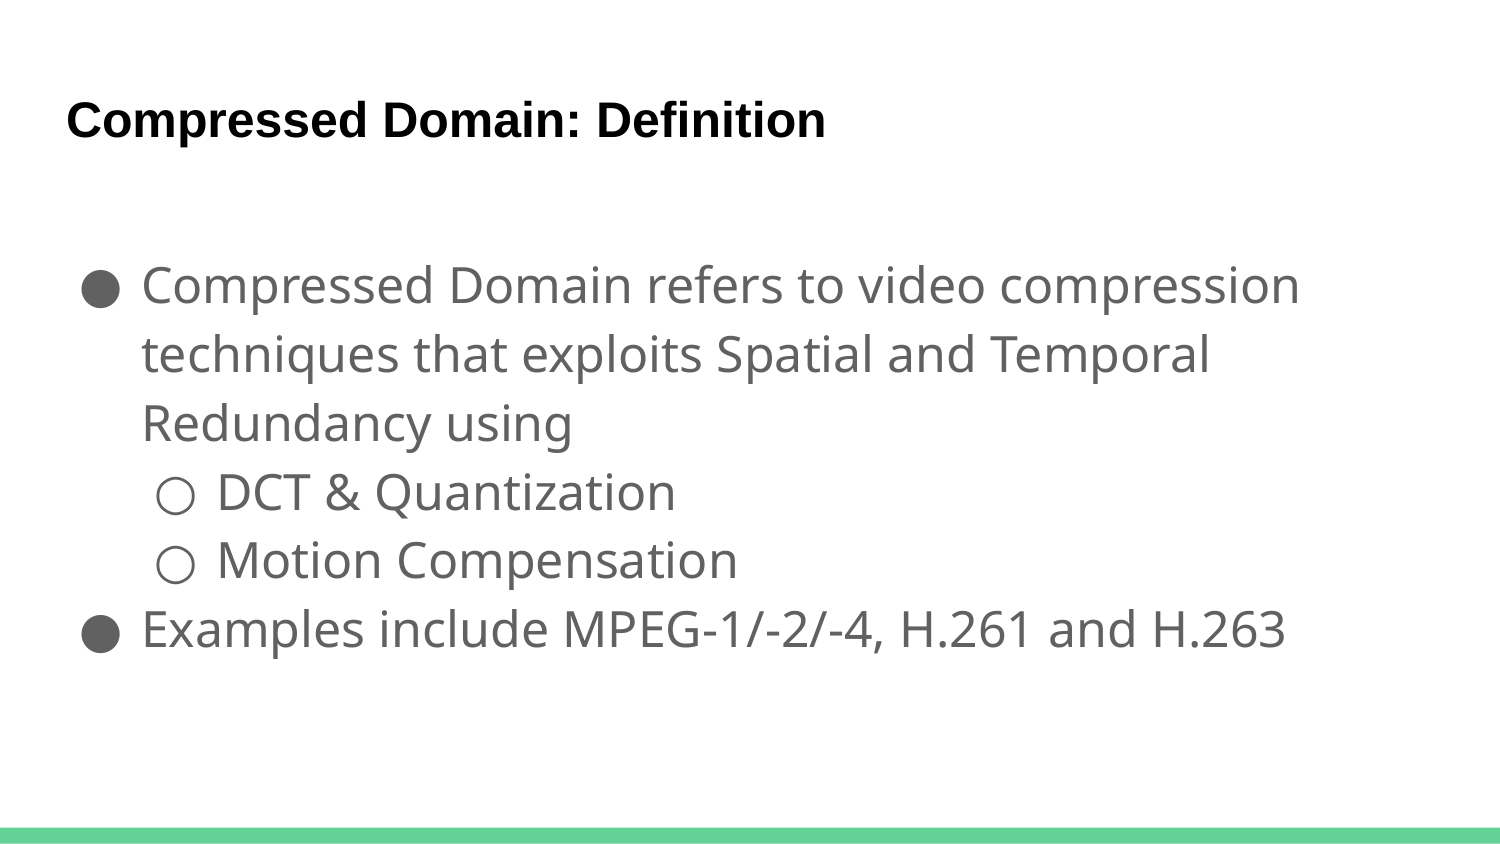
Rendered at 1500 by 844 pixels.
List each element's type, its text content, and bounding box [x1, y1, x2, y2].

list Compressed Domain refers to video compression techniques that exploits Spatial and Temporal Redundancy using DCT & Quantization Motion Compensation Examples include MPEG-1/-2/-4, H.261 and H.263 [51, 229, 1449, 750]
title Compressed Domain: Definition [51, 72, 1449, 167]
